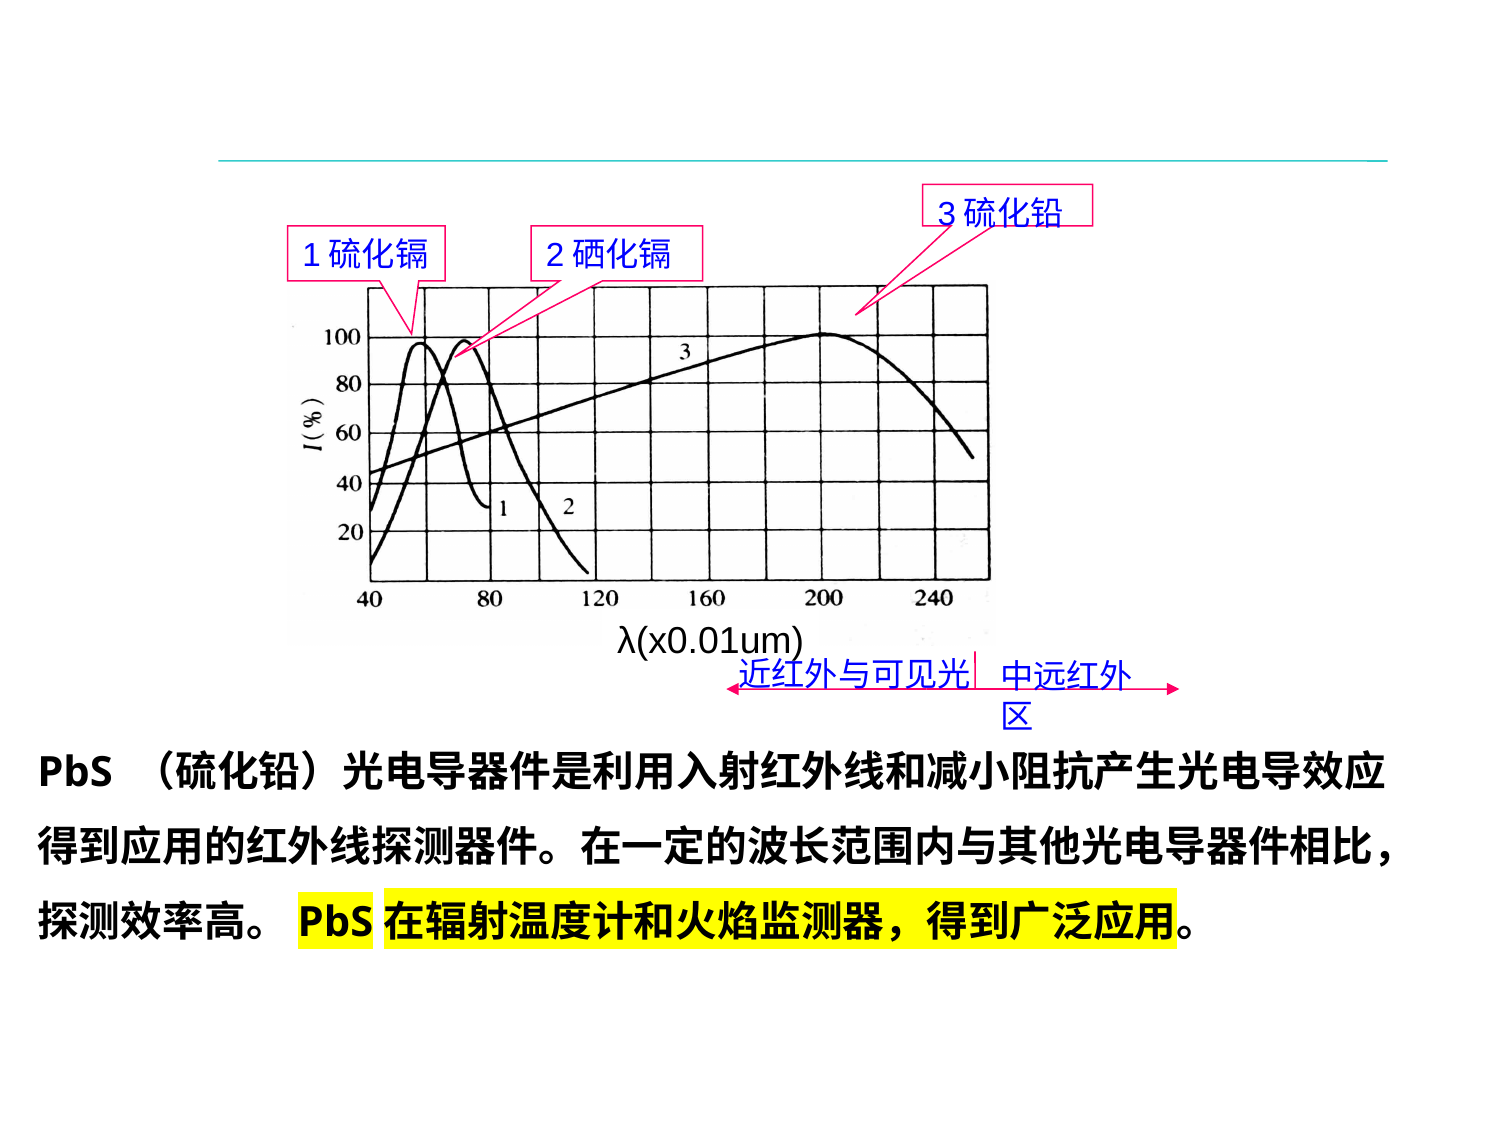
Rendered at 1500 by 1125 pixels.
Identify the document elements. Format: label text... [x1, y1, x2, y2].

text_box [287, 184, 1180, 697]
text_box PbS （硫化铅）光电导器件是利用入射红外线和减小阻抗产生光电导效应得到应用的红外线探测器件。在一定的波长范围内与其他光电导器件相比，探测效率高。PbS在辐射温度计和火焰监测器，得到广泛应用。 [22, 712, 1441, 953]
